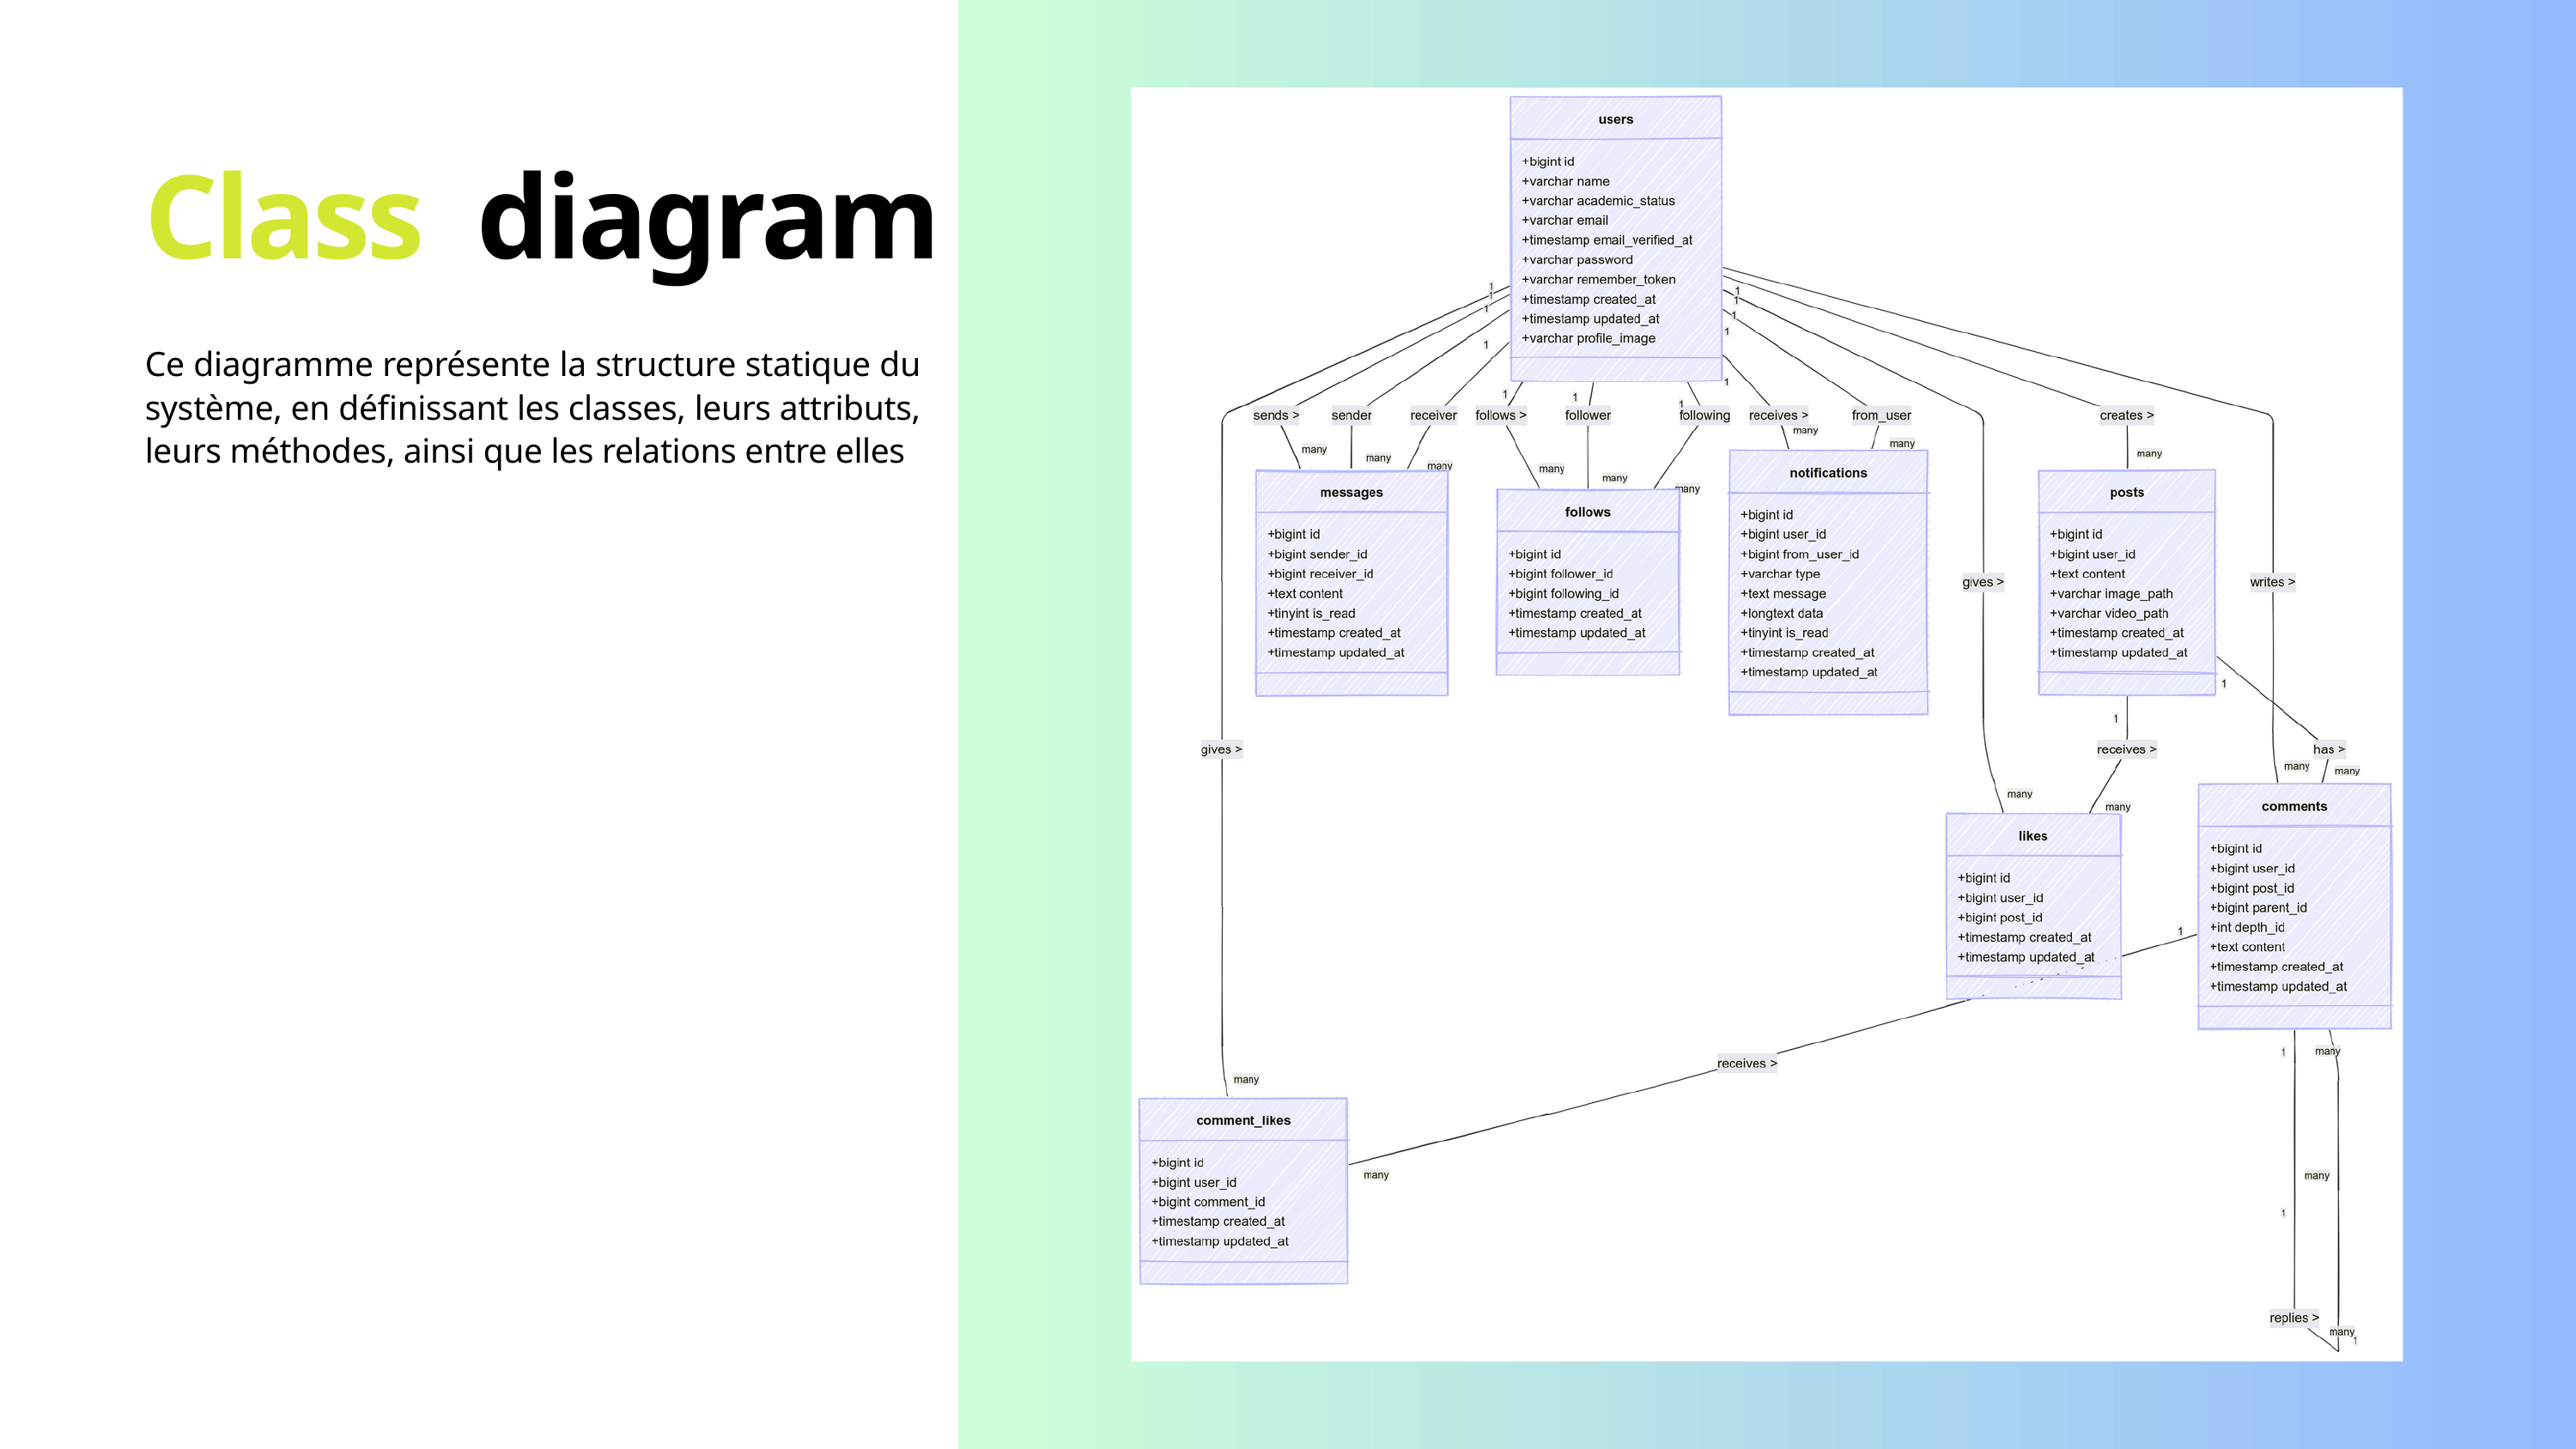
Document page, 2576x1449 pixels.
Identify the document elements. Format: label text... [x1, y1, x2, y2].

text_box Class diagram [144, 143, 953, 282]
text_box Ce diagramme représente la structure statique du système, en définissant les classes, leurs attributs, leurs méthodes, ainsi que les relations entre elles [144, 339, 920, 470]
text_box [957, 0, 2576, 1449]
